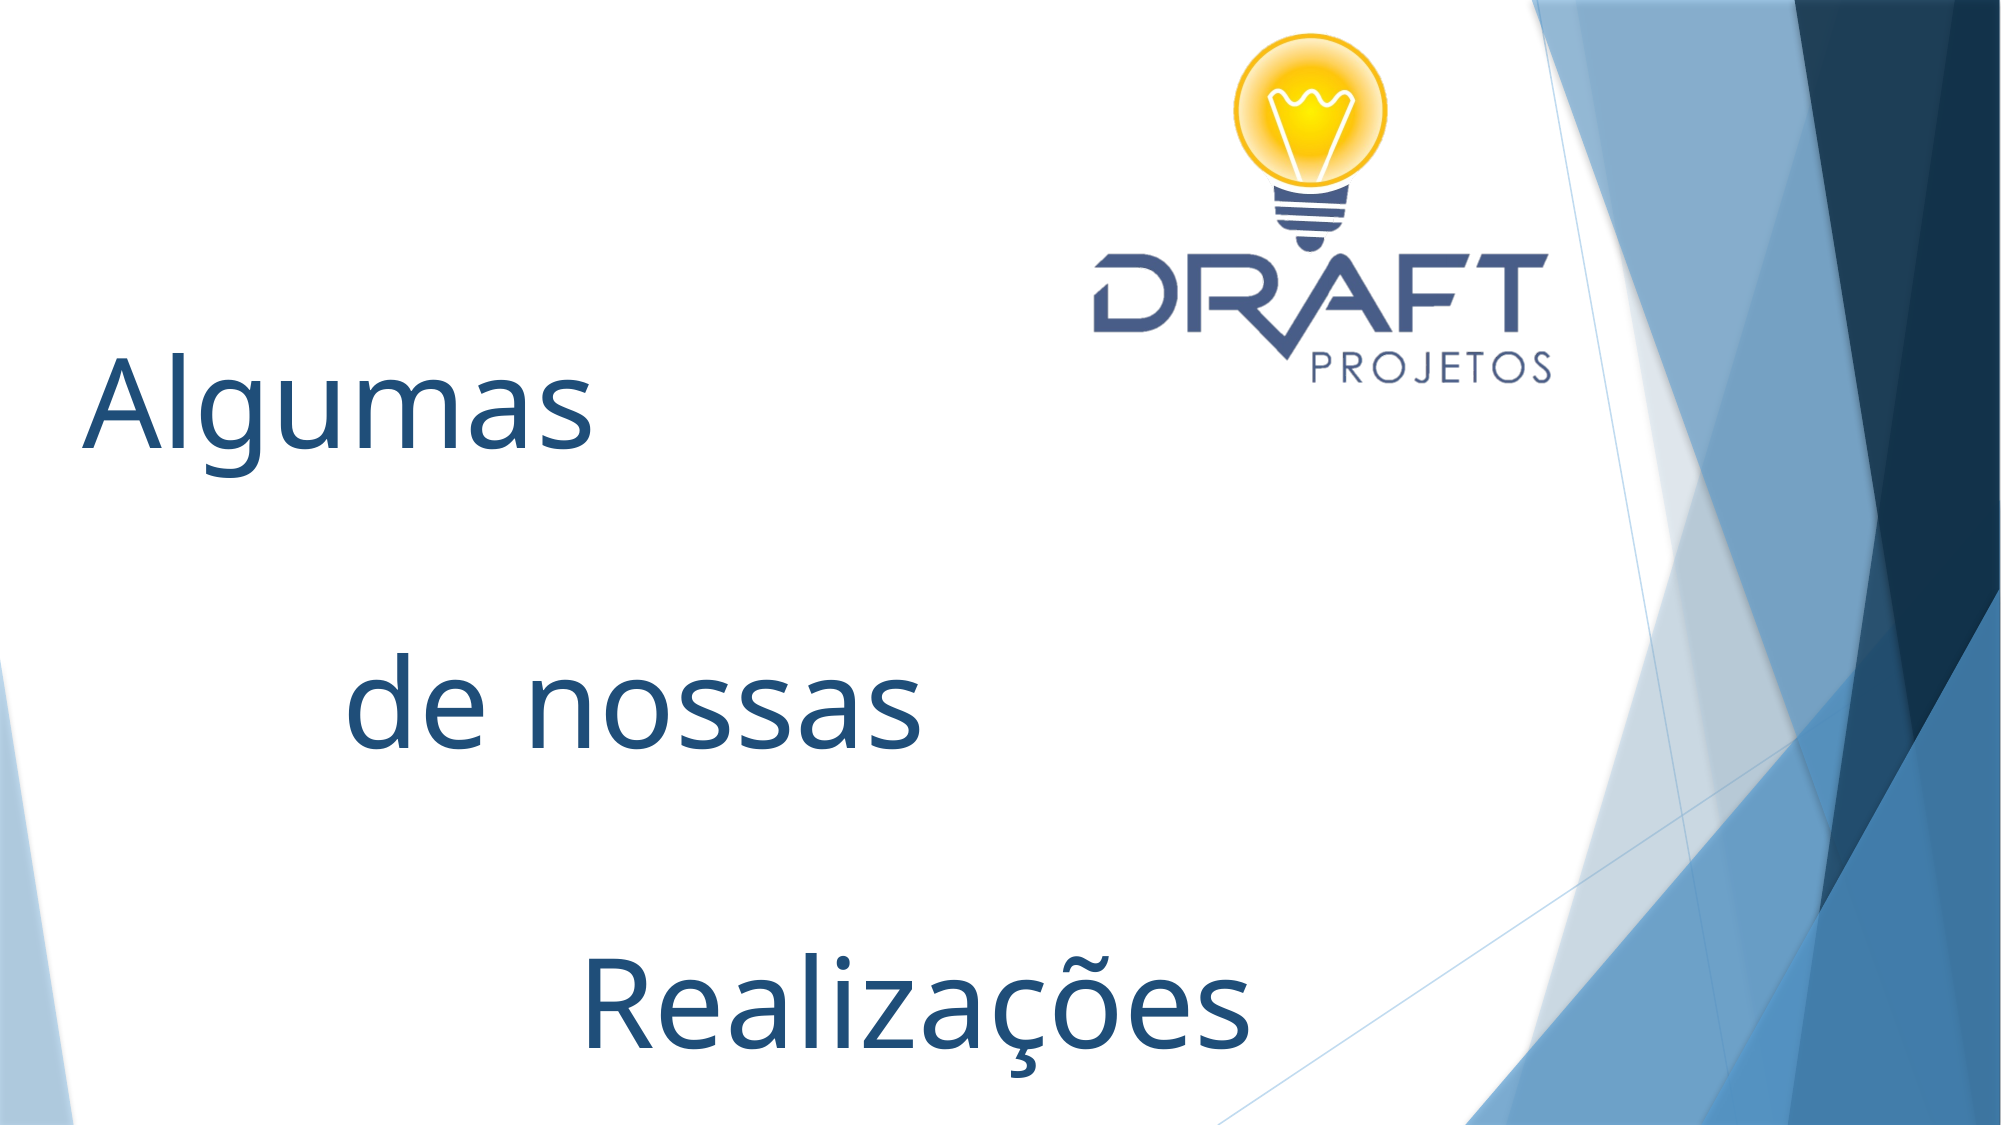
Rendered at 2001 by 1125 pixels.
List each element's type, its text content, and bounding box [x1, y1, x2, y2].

picture [1091, 32, 1566, 387]
text_box Algumas de nossas Realizações [0, 166, 1668, 912]
